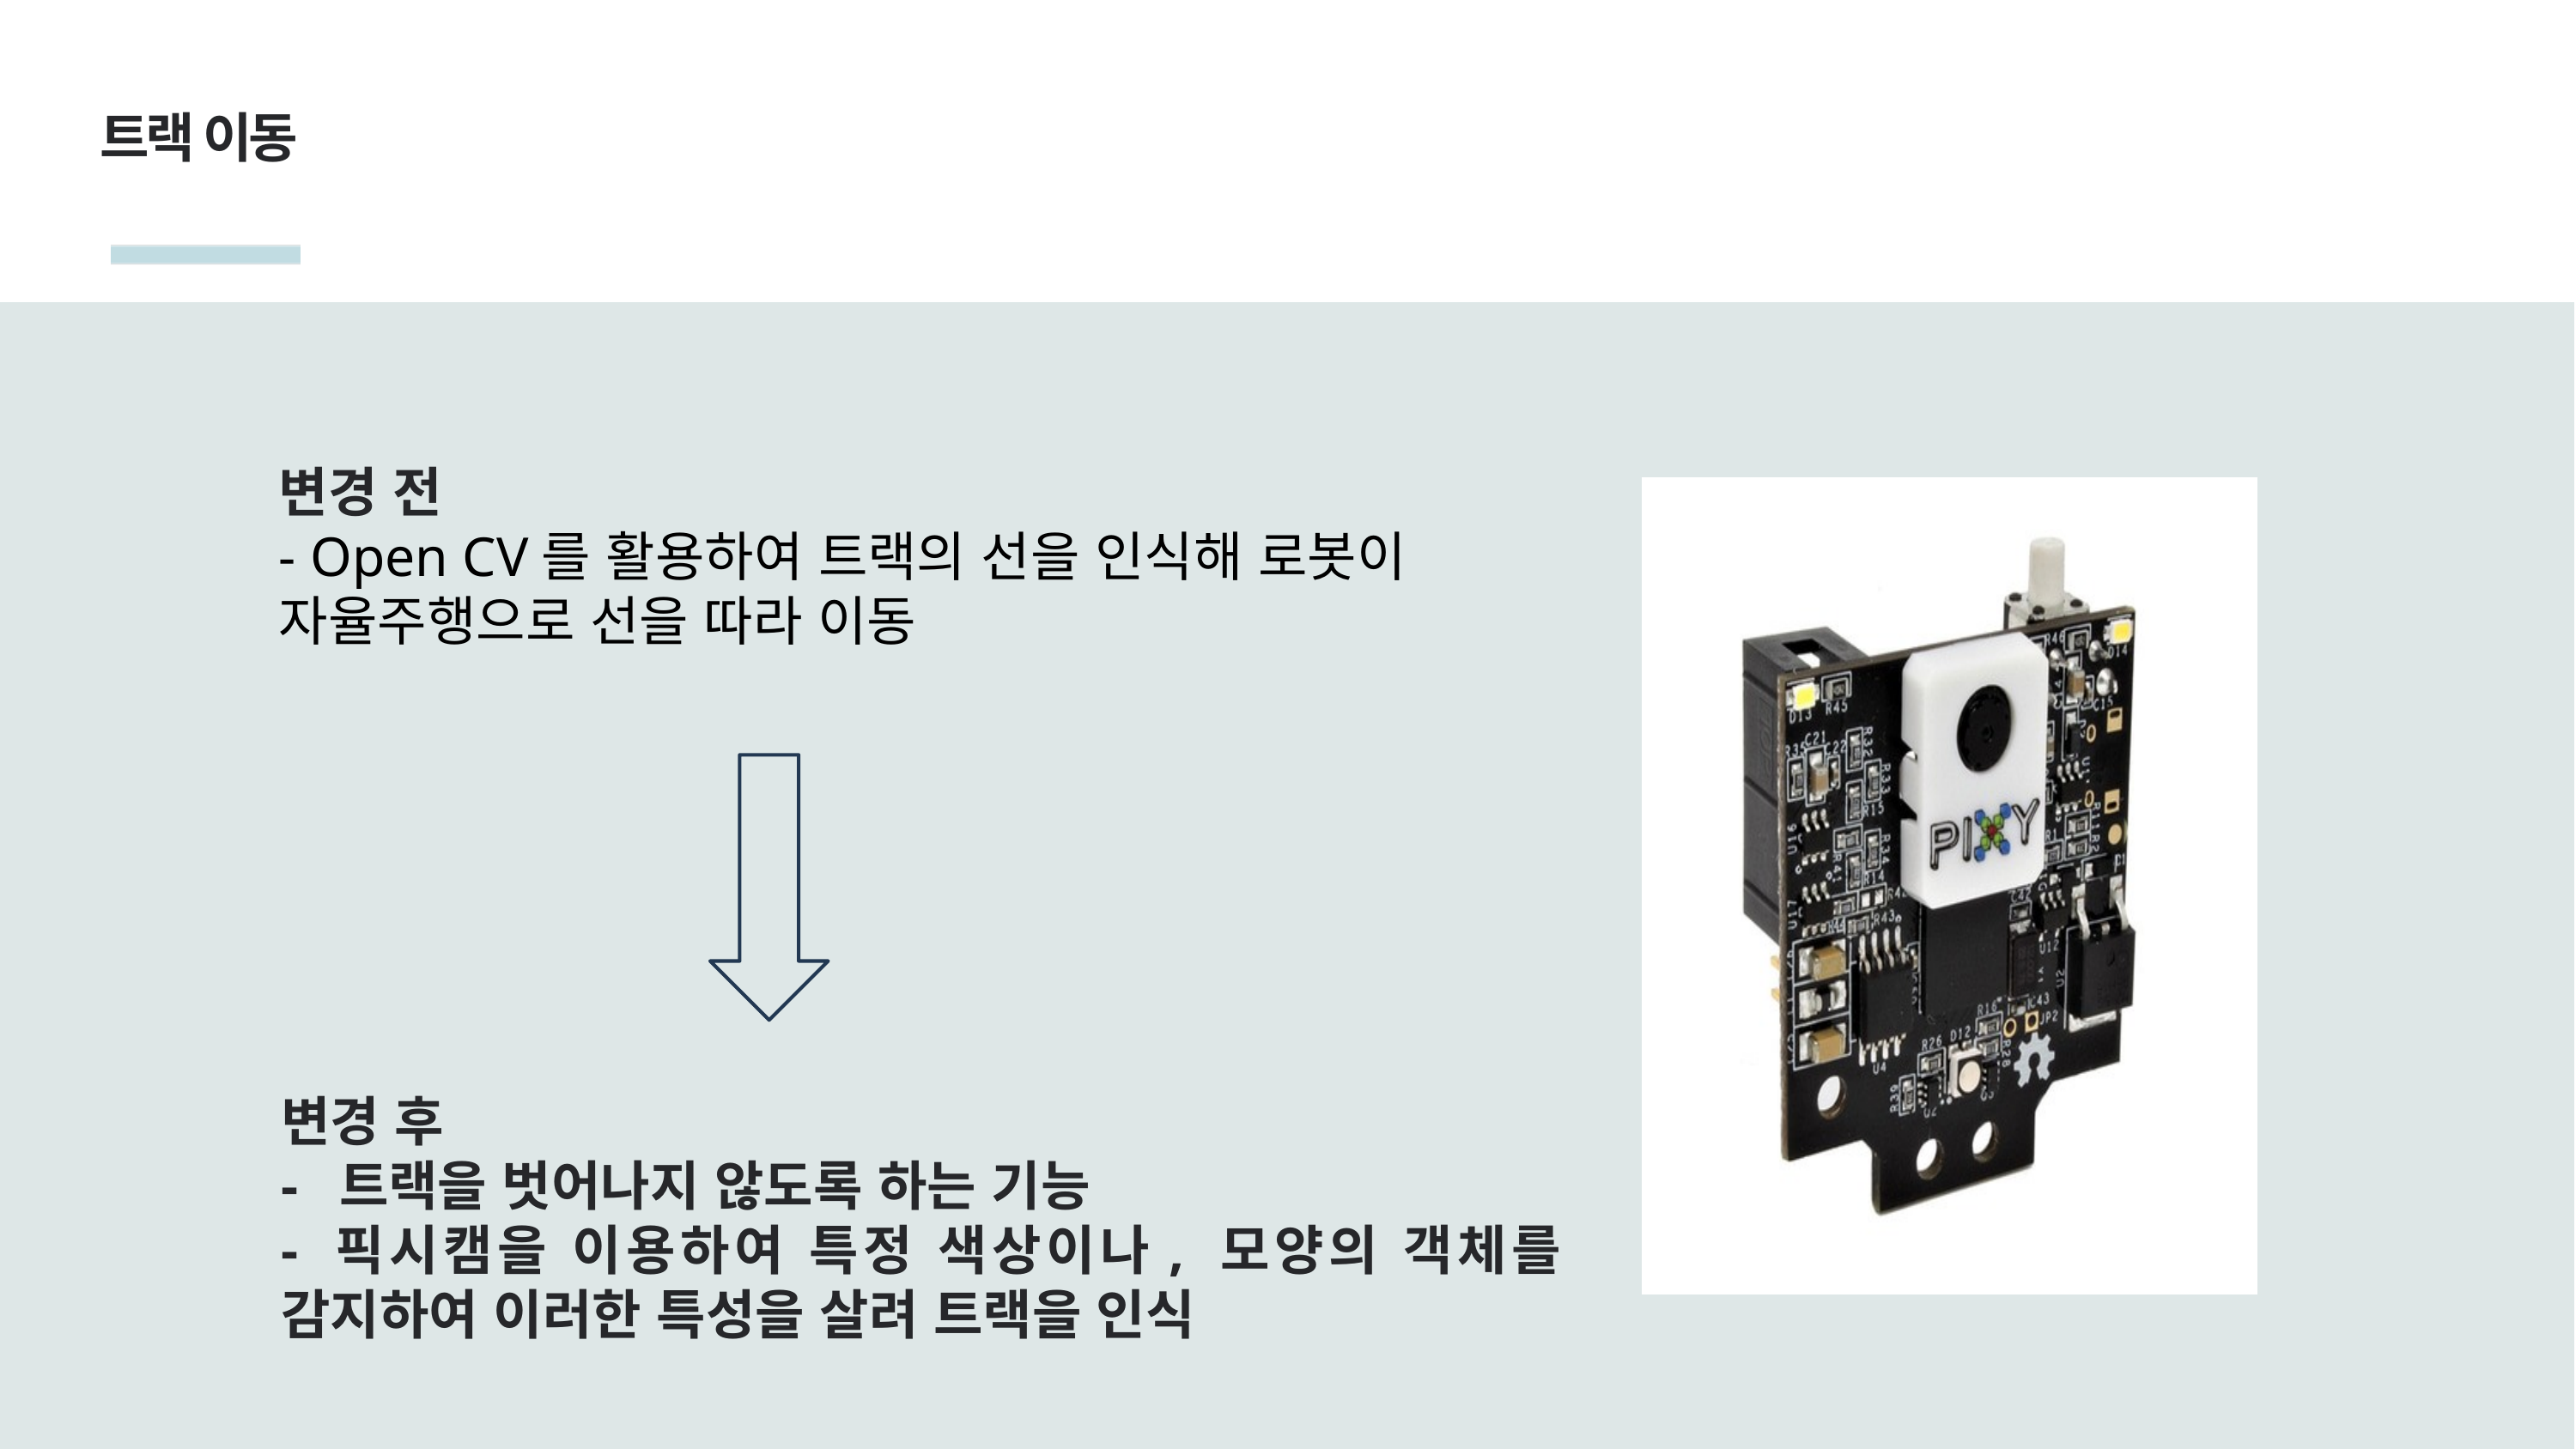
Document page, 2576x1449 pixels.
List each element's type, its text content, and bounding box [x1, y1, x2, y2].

picture [110, 219, 301, 290]
text_box 트랙 이동 [100, 70, 984, 208]
picture [0, 301, 2575, 1449]
